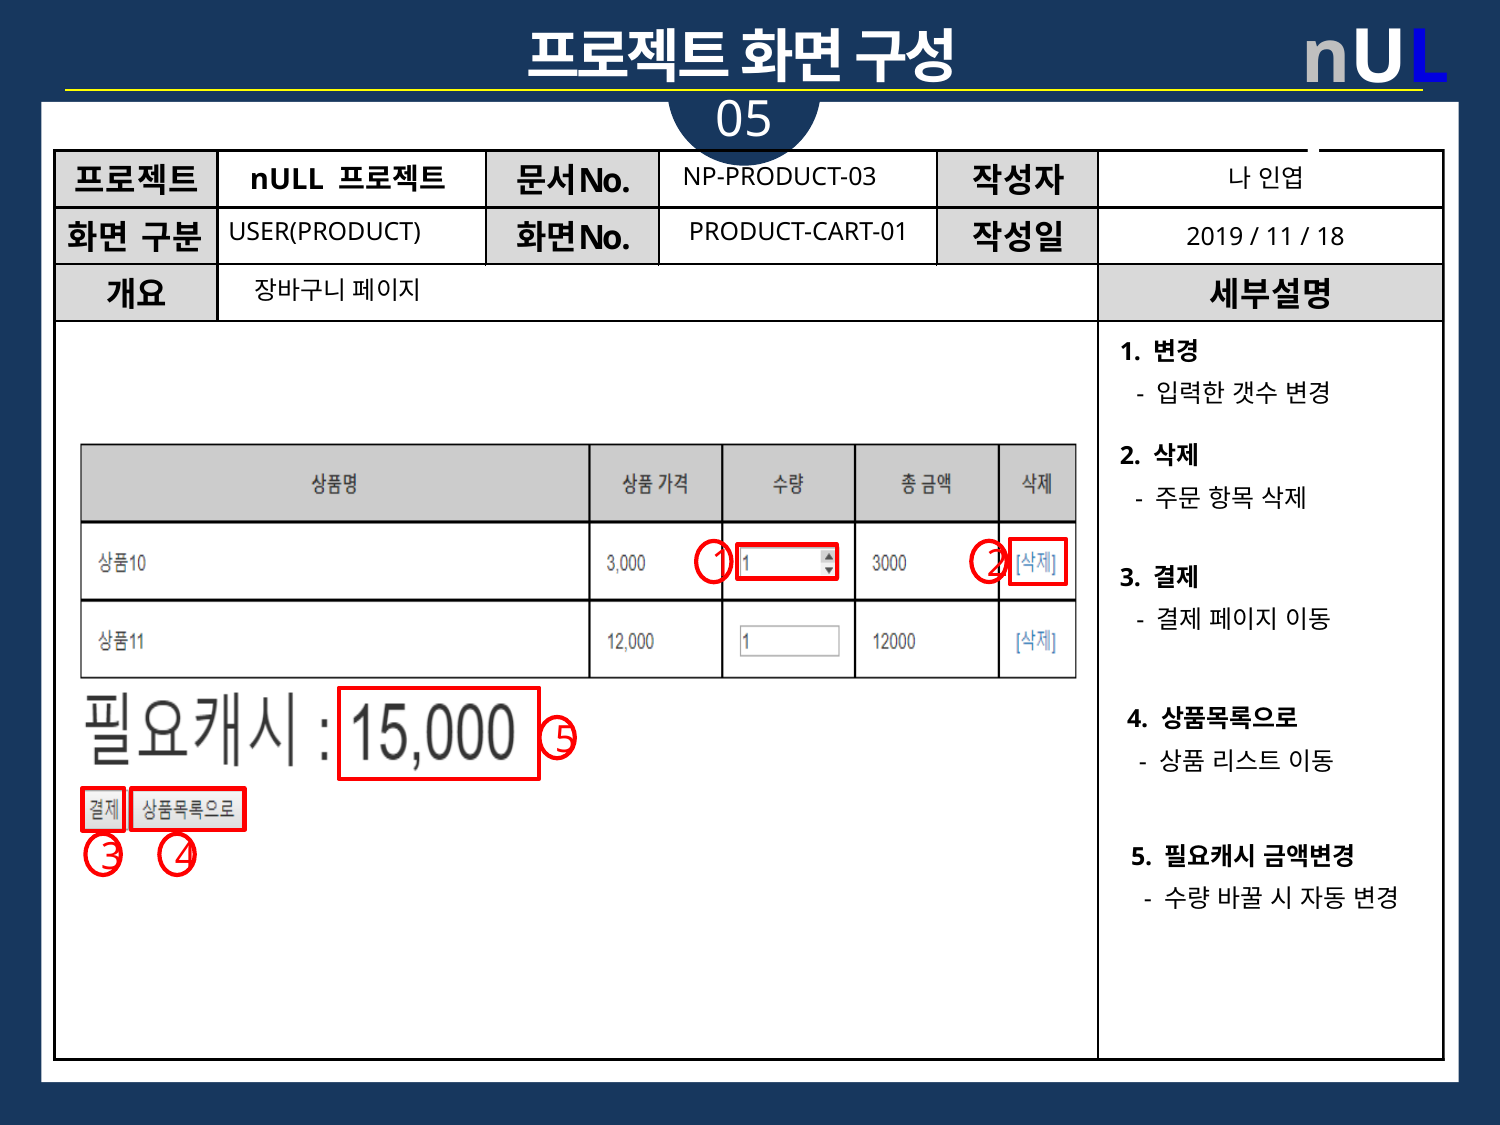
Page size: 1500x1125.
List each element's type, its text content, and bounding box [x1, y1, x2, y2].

text_box [39, 100, 1461, 1084]
text_box 프로젝트 화면 구성 [511, 11, 974, 89]
text_box 05 [655, 98, 833, 147]
text_box nULL [1286, 0, 1500, 195]
picture [64, 433, 1093, 851]
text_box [52, 148, 1448, 1064]
